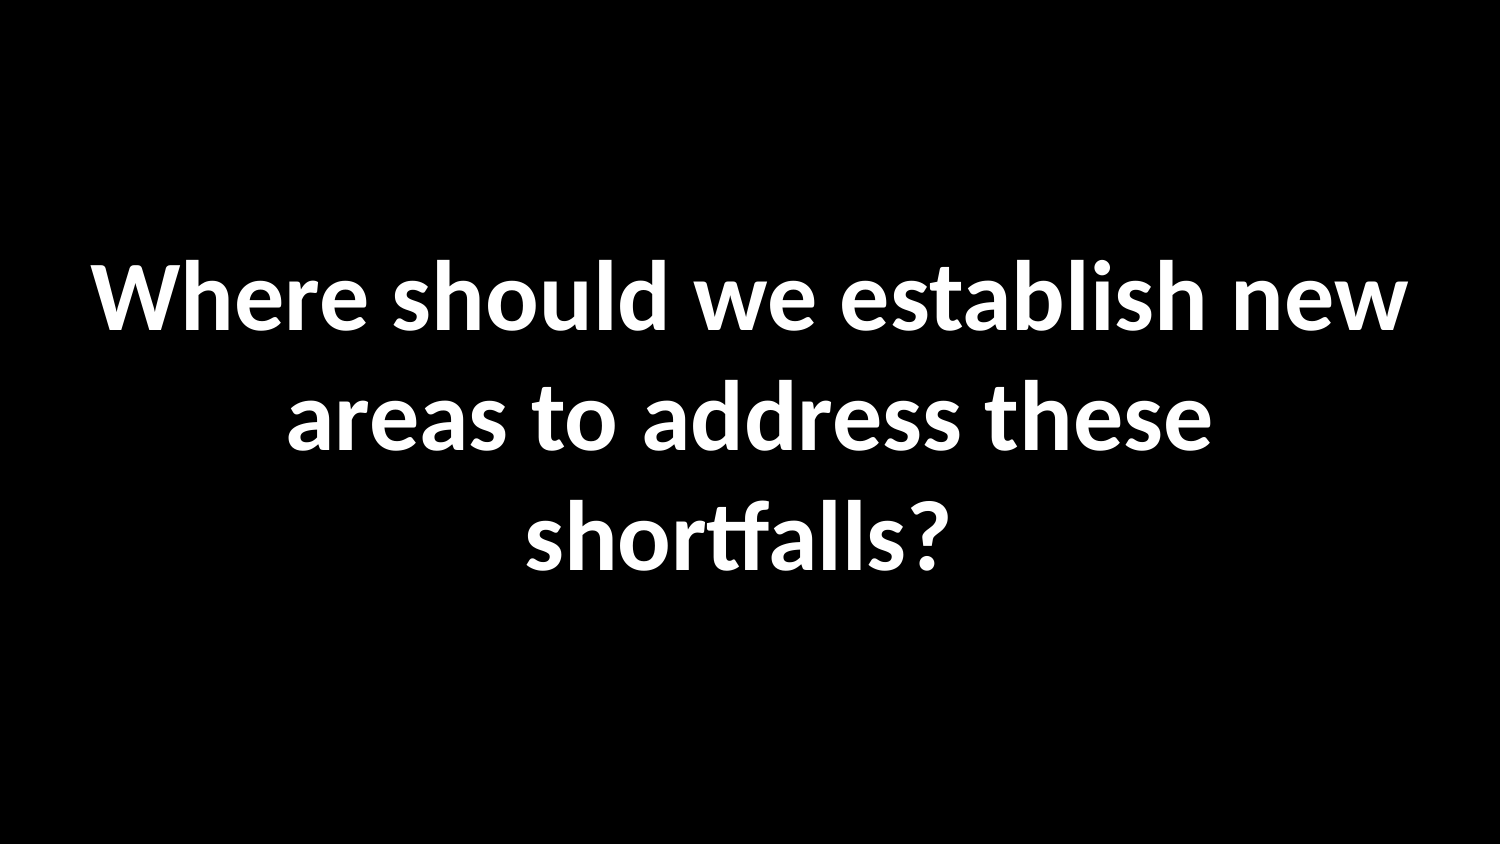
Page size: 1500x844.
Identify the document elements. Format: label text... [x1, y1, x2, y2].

title Where should we establish new areas to address these shortfalls? [75, 79, 1425, 742]
